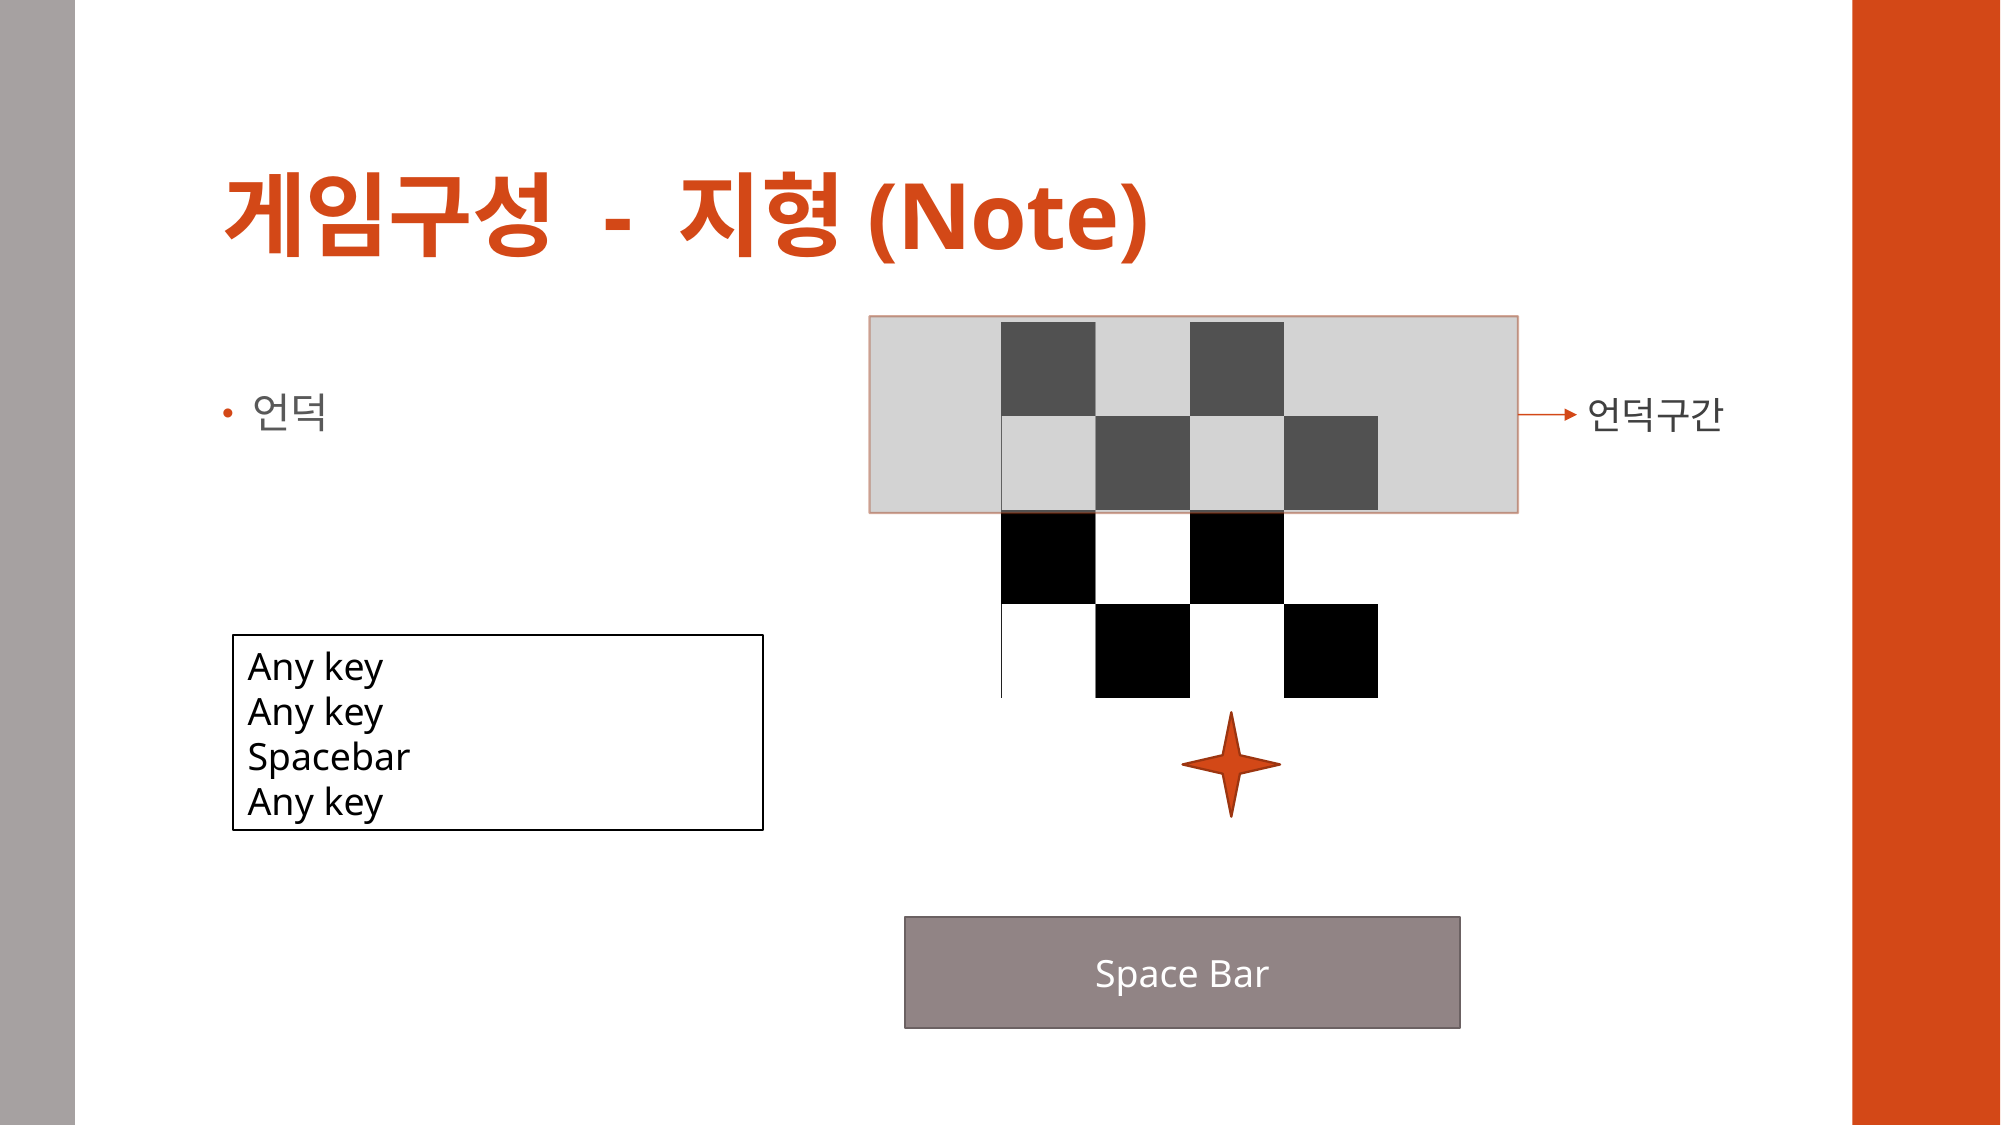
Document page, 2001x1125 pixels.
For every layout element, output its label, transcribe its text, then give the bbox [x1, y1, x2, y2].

text_box 언덕구간 [1572, 384, 1741, 445]
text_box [1001, 321, 1379, 699]
text_box Space Bar [904, 916, 1461, 1029]
title 게임구성 - 지형(Note) [206, 48, 1797, 278]
text_box [1181, 711, 1282, 818]
text_box [868, 315, 1519, 514]
list 언덕 [206, 299, 1617, 1014]
text_box Any key Any key Spacebar Any key [232, 634, 764, 831]
